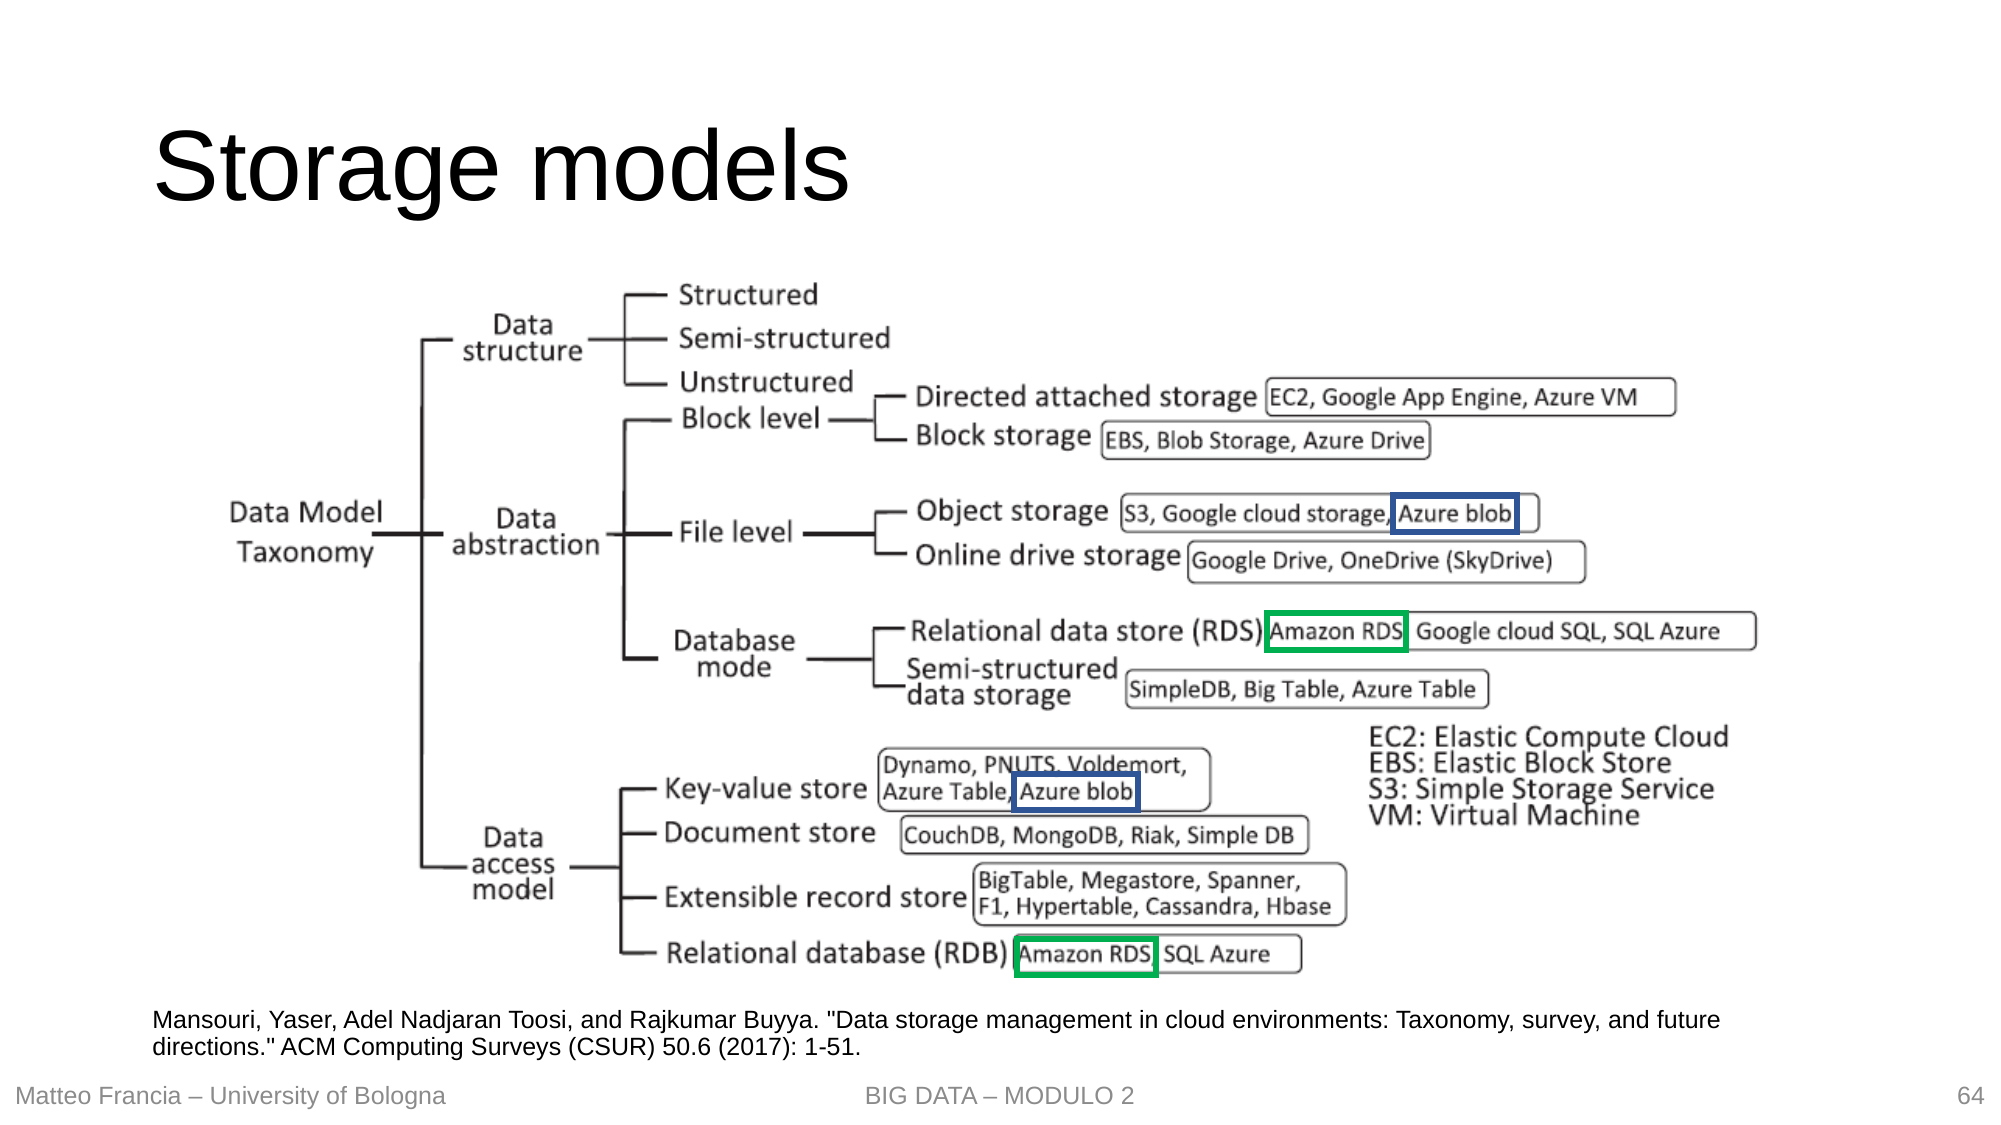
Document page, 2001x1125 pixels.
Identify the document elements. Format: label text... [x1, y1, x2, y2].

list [201, 278, 1799, 993]
list Mansouri, Yaser, Adel Nadjaran Toosi, and Rajkumar Buyya. "Data storage management in cloud environments: Taxonomy, survey, and future directions." ACM Computing Surveys (CSUR) 50.6 (2017): 1-51. [137, 1003, 1863, 1064]
footer Matteo Francia – University of Bologna [0, 1065, 466, 1125]
title Storage models [137, 59, 1863, 278]
slide_number 64 [1550, 1065, 2000, 1125]
